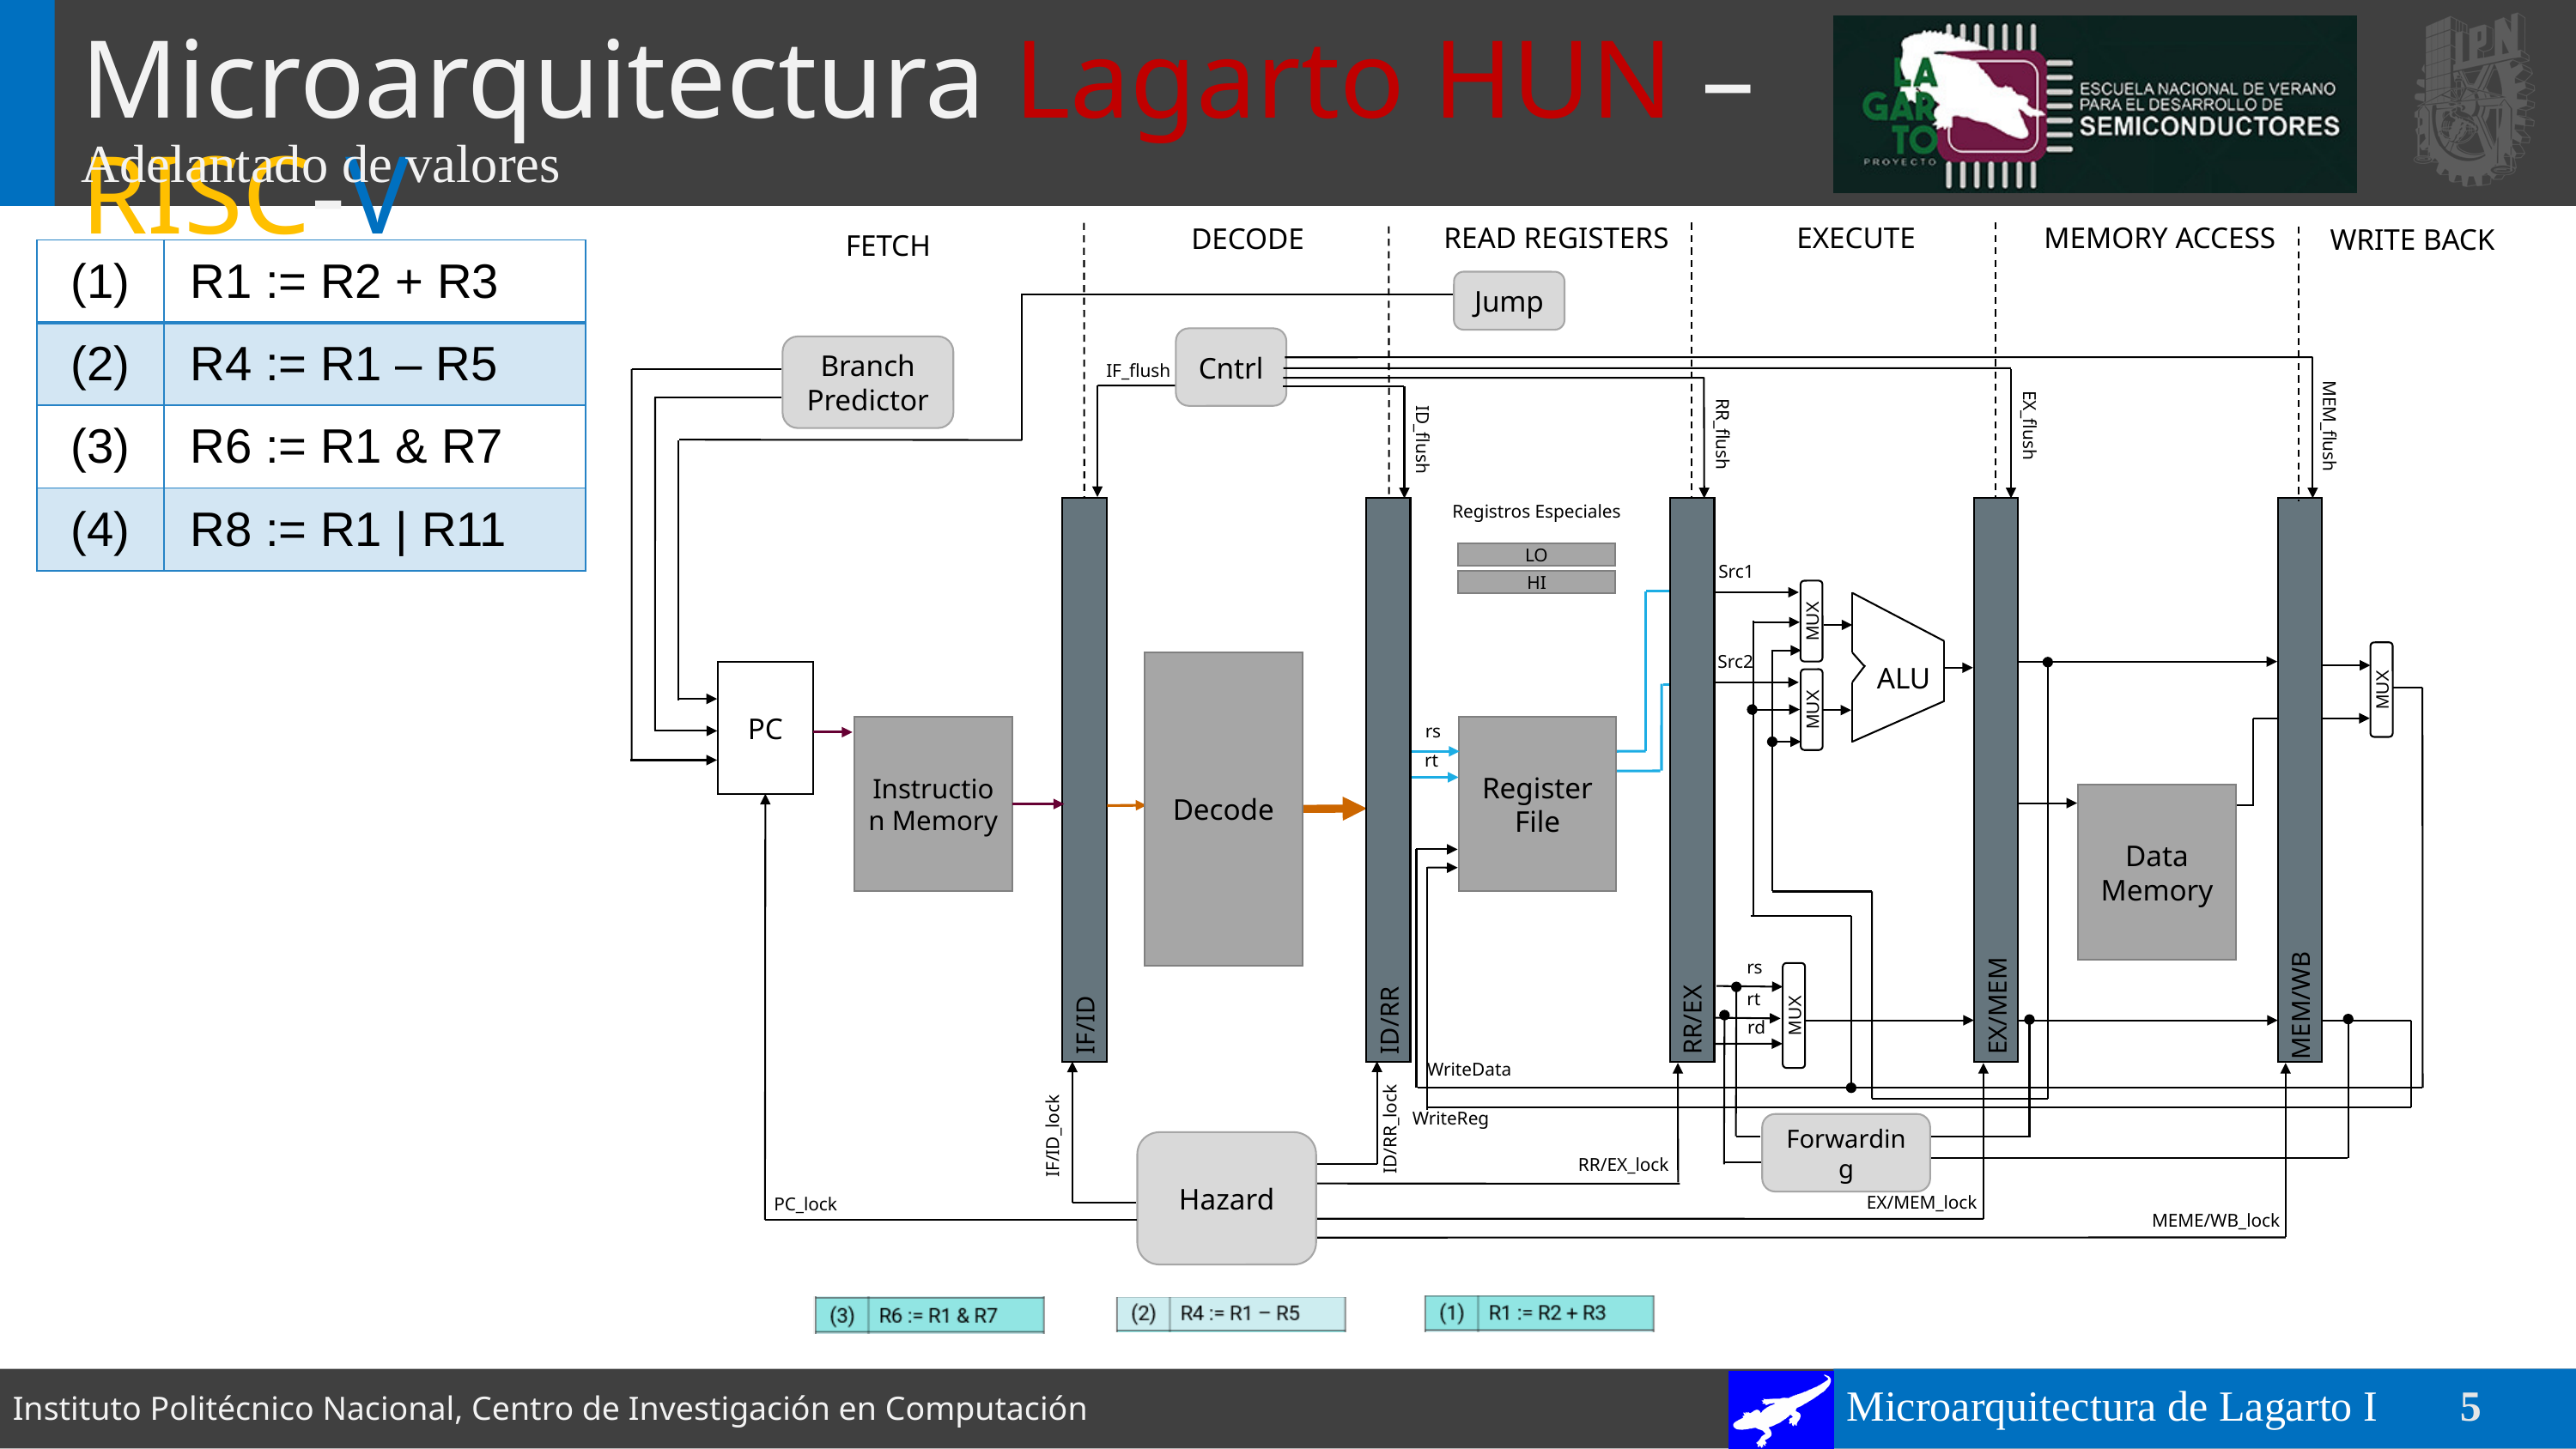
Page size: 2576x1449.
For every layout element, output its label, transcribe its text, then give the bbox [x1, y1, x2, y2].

list Microarquitectura de Lagarto I [1833, 1368, 2447, 1446]
picture [813, 1296, 1046, 1334]
table_cell (3) [38, 406, 163, 488]
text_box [630, 213, 2516, 1265]
picture [1728, 1371, 1834, 1449]
slide_number 5 [2447, 1368, 2576, 1446]
table_cell R8 := R1 | R11 [165, 488, 585, 570]
picture [1833, 15, 2357, 193]
table_cell R4 := R1 – R5 [165, 324, 585, 404]
table_header R1 := R2 + R3 [165, 240, 585, 321]
title Microarquitectura Lagarto HUN – RISC-V [68, 18, 1834, 127]
picture [1423, 1295, 1656, 1332]
table_cell (2) [38, 324, 163, 404]
table_header (1) [38, 240, 163, 321]
subtitle Adelantado de valores [68, 130, 1834, 193]
table_cell (4) [38, 488, 163, 570]
picture [1115, 1297, 1347, 1332]
table_cell R6 := R1 & R7 [165, 406, 585, 488]
